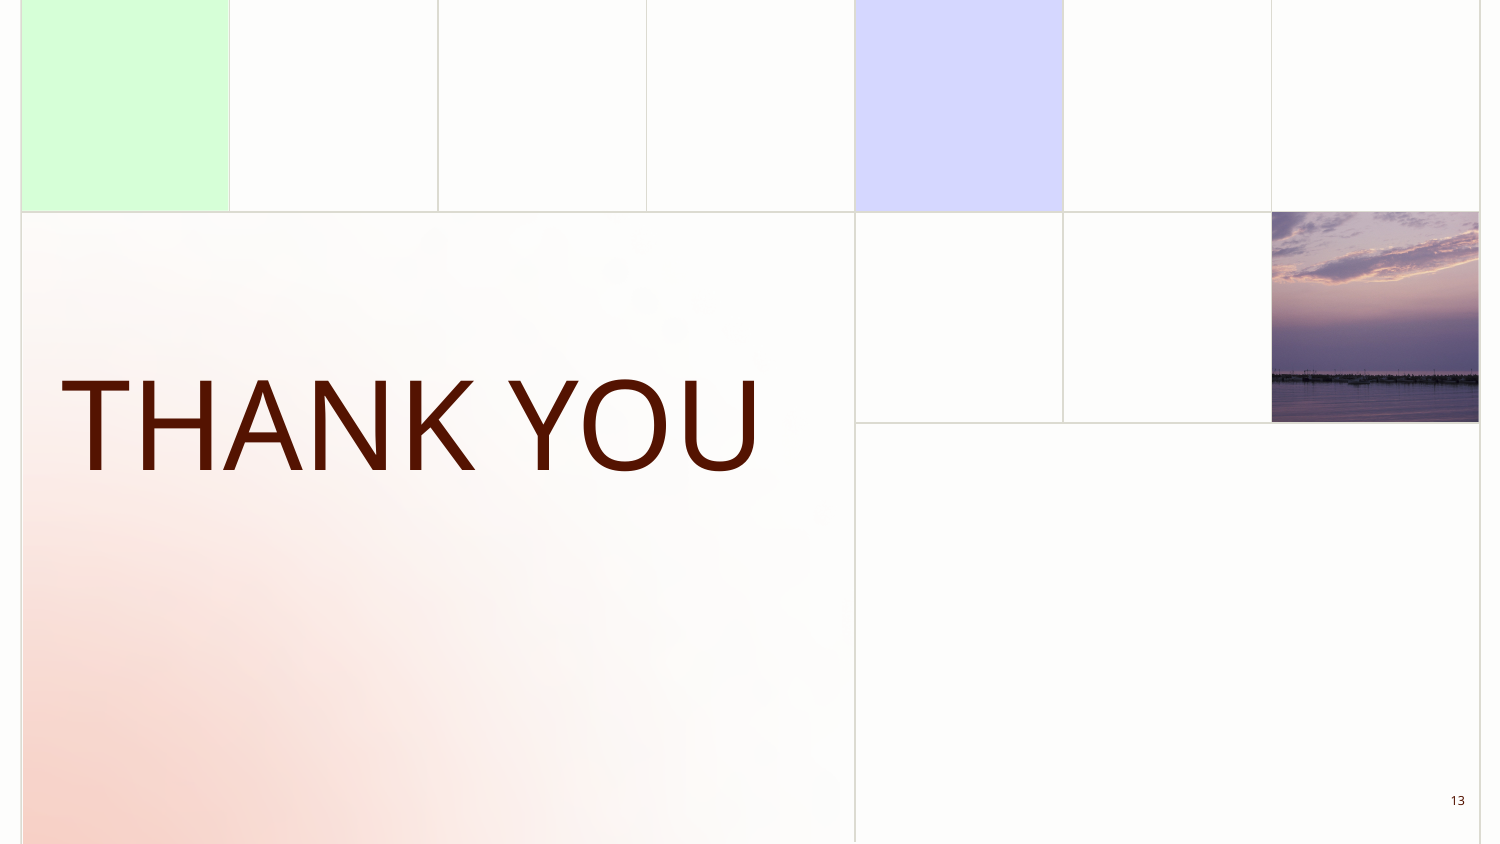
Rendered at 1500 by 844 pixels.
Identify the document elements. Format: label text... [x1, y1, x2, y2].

picture [23, 213, 855, 844]
slide_number ‹#› [1390, 778, 1481, 843]
picture [1271, 212, 1479, 423]
title THANK YOU [46, 341, 855, 498]
